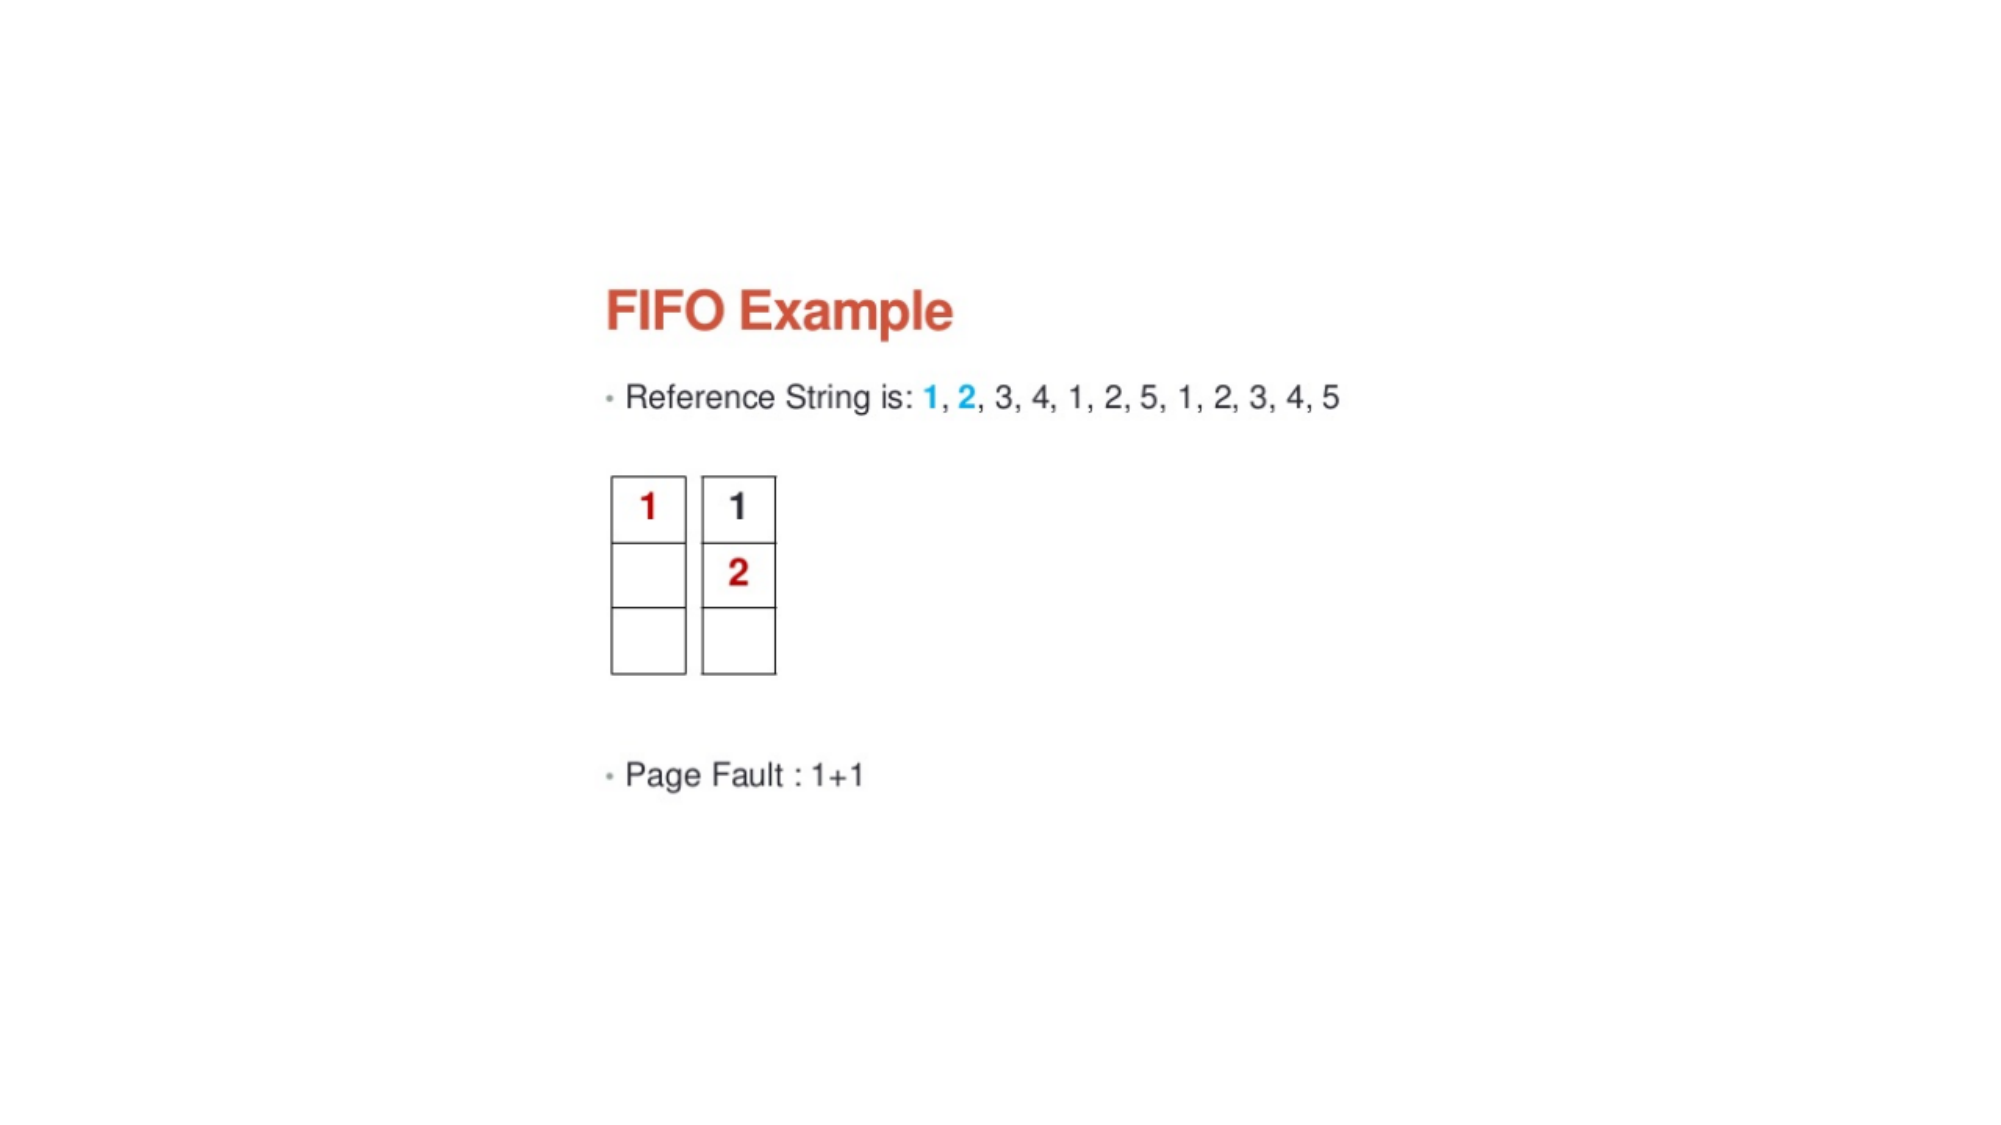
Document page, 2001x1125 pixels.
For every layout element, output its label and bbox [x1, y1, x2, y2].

picture [573, 255, 1427, 870]
